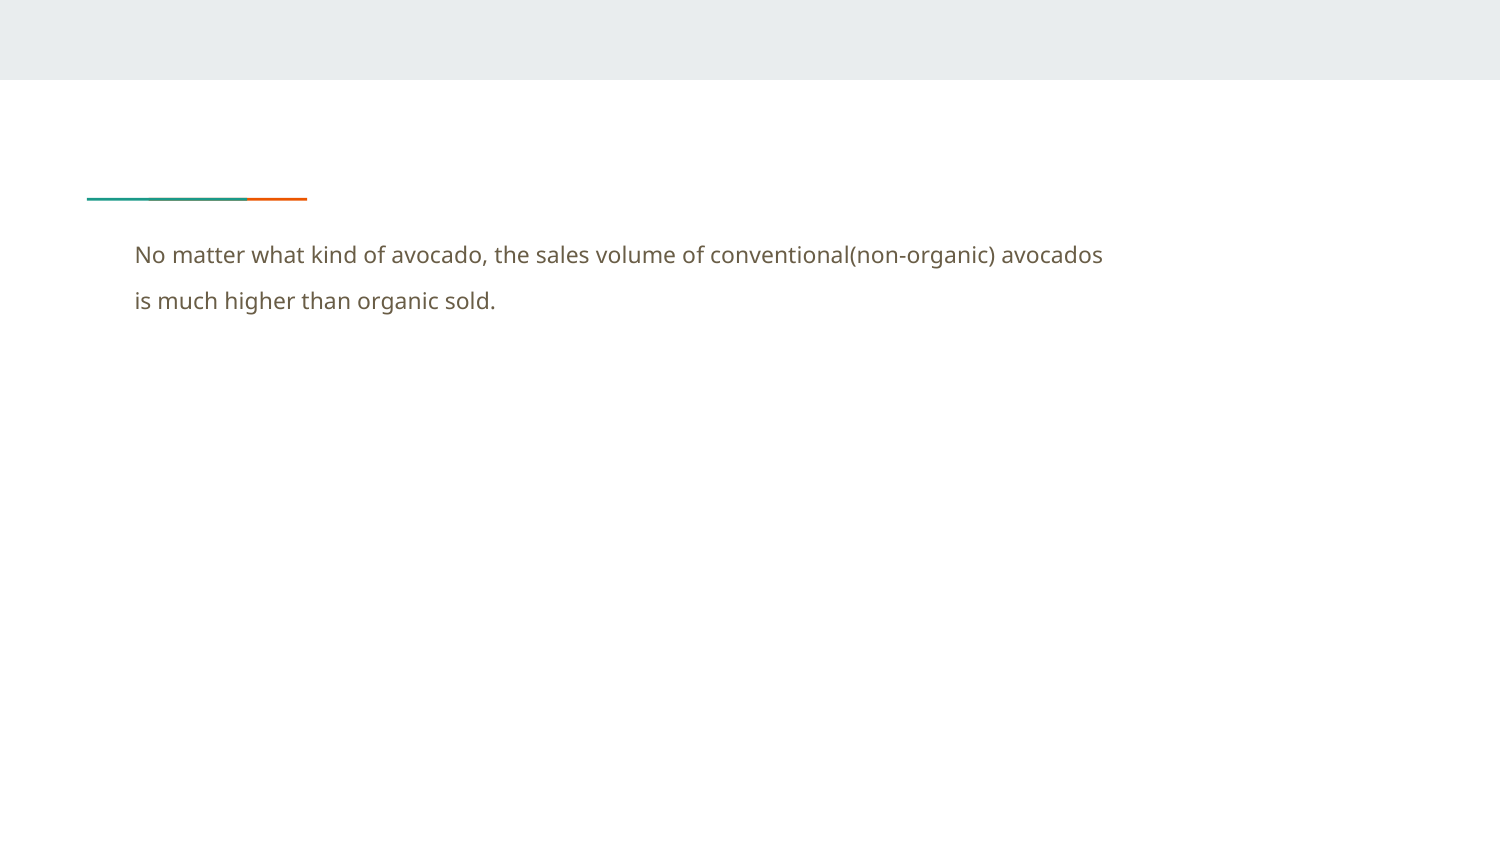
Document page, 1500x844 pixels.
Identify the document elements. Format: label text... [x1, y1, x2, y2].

list No matter what kind of avocado, the sales volume of conventional(non-organic) avocados is much higher than organic sold. [119, 220, 1381, 719]
